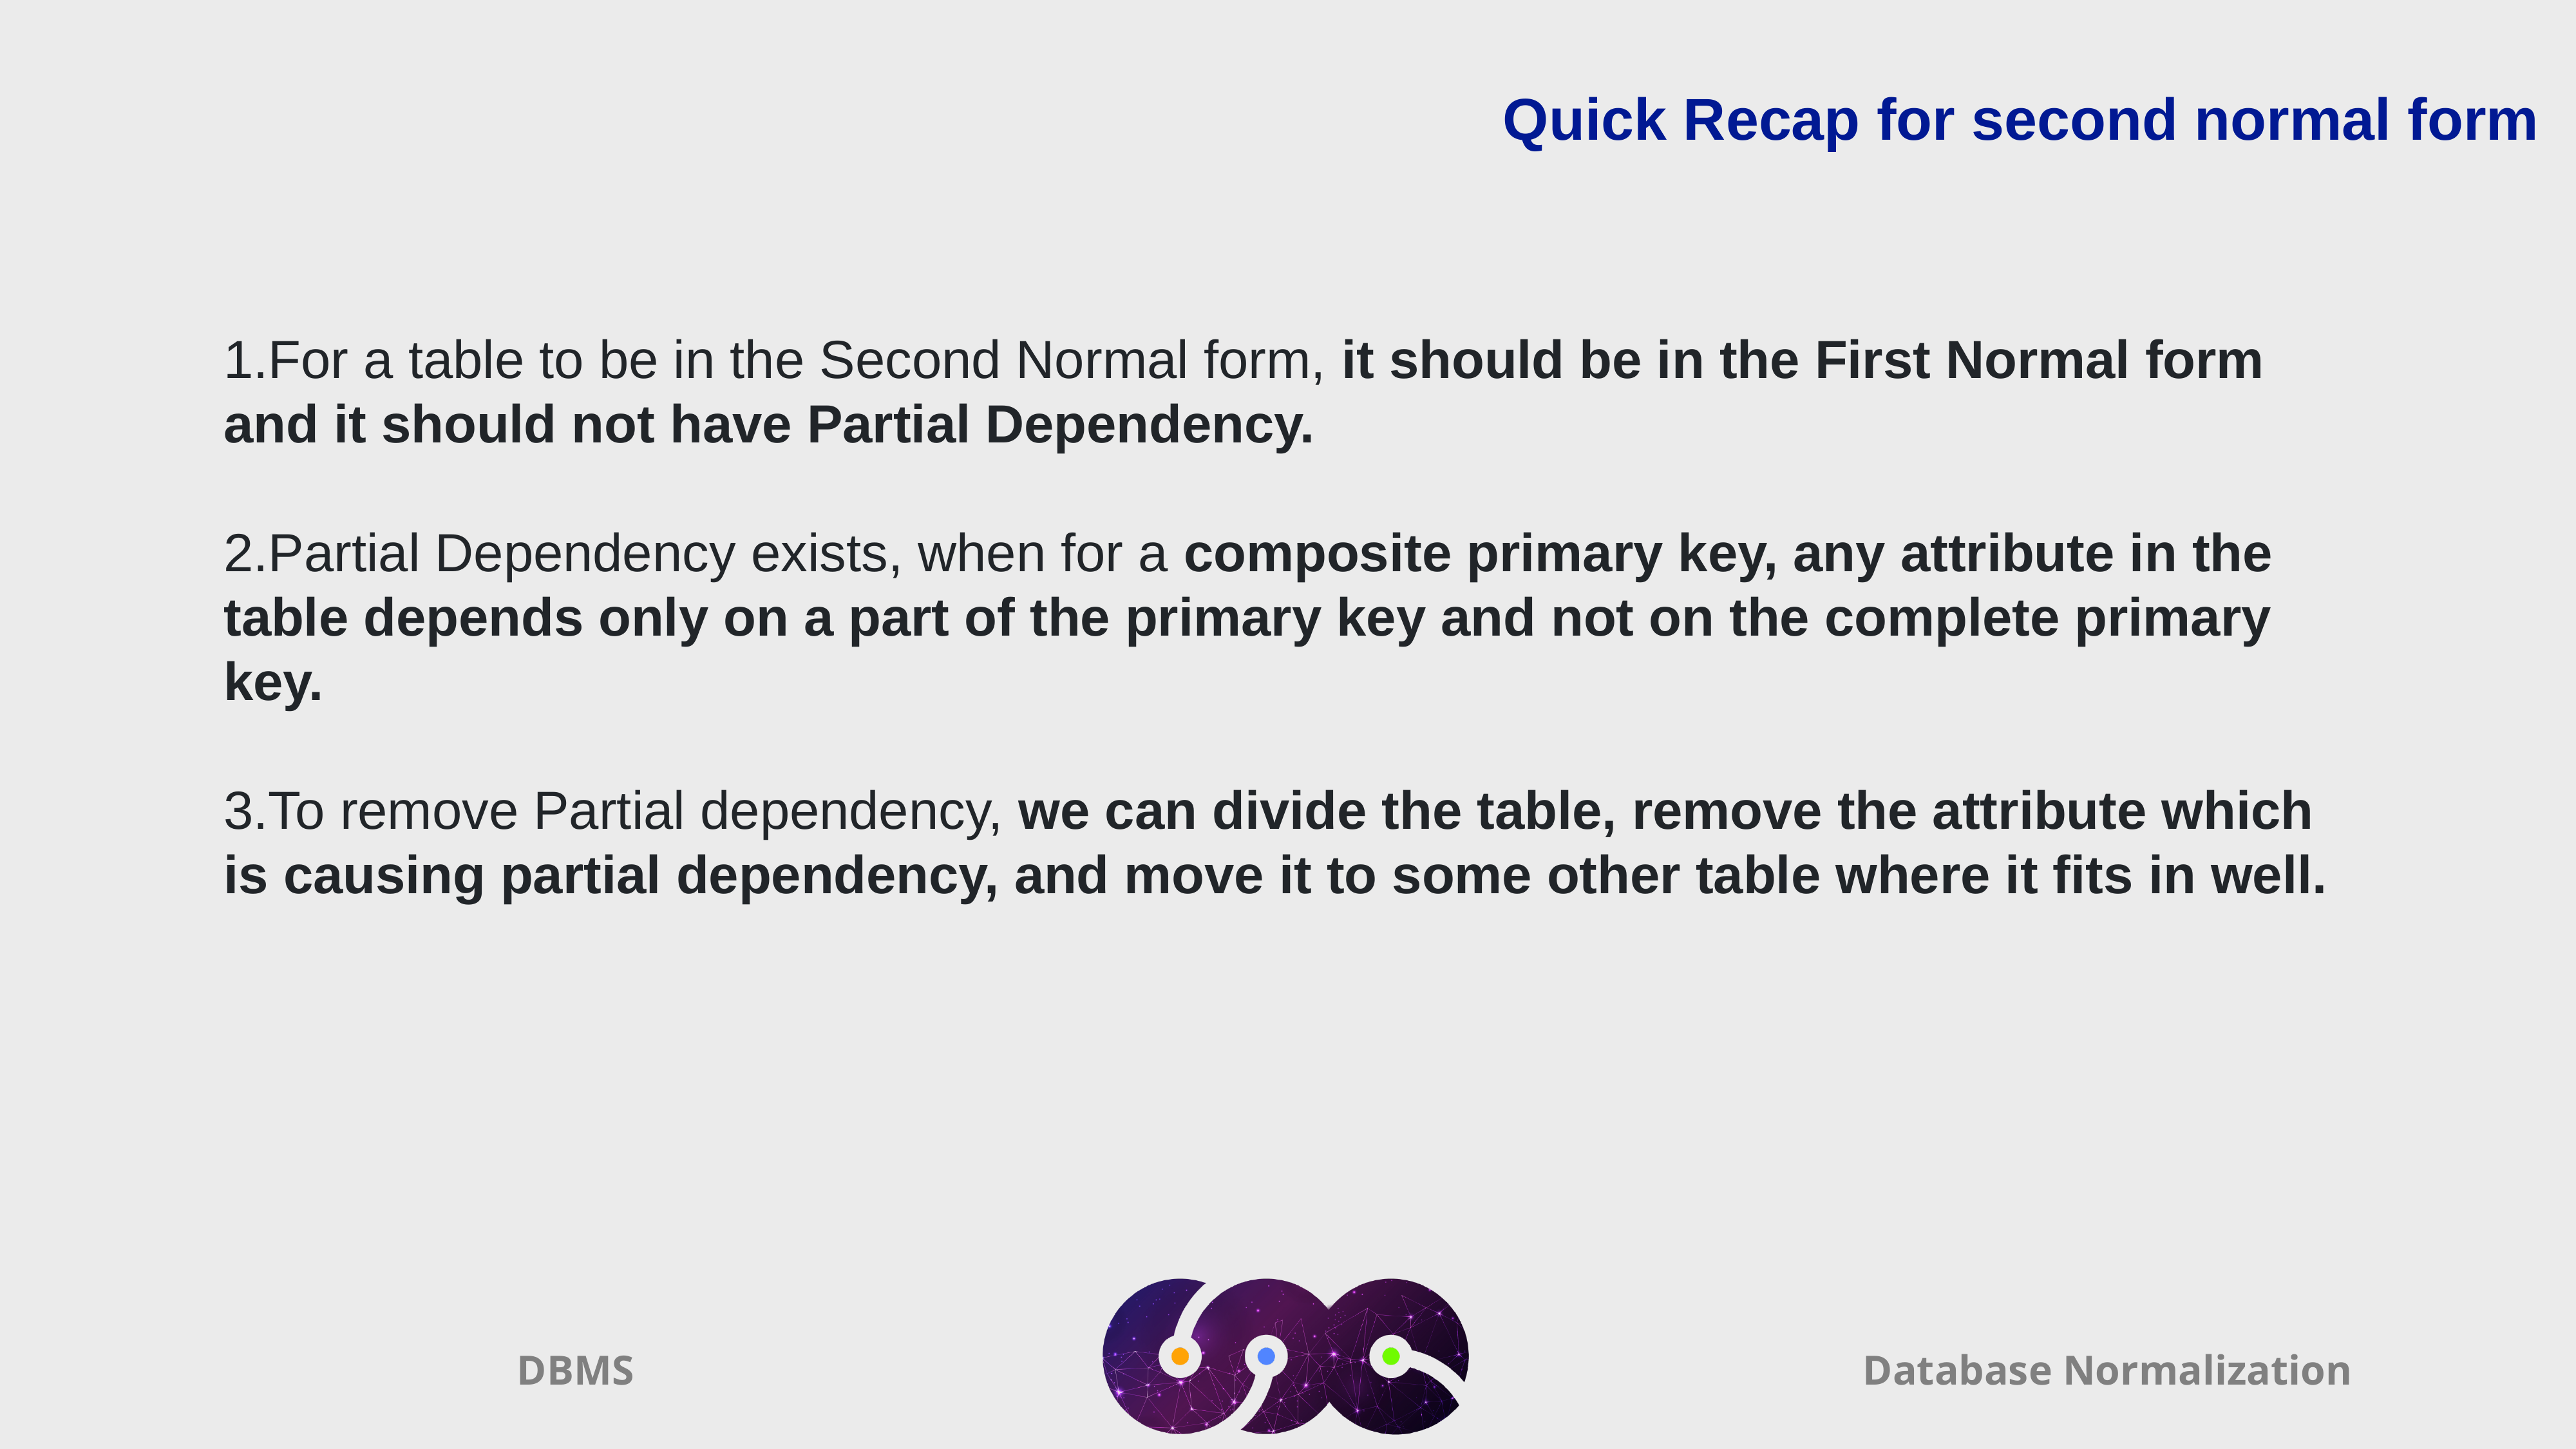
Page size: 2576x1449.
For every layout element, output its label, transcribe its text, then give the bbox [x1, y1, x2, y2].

text_box For a table to be in the Second Normal form, it should be in the First Normal form and it should not have Partial Dependency. Partial Dependency exists, when for a composite primary key, any attribute in the table depends only on a part of the primary key and not on the complete primary key. To remove Partial dependency, we can divide the table, remove the attribute which is causing partial dependency, and move it to some other table where it fits in well. [214, 256, 2345, 1038]
picture [1093, 1267, 1483, 1449]
text_box Quick Recap for second normal form [940, 75, 2546, 157]
